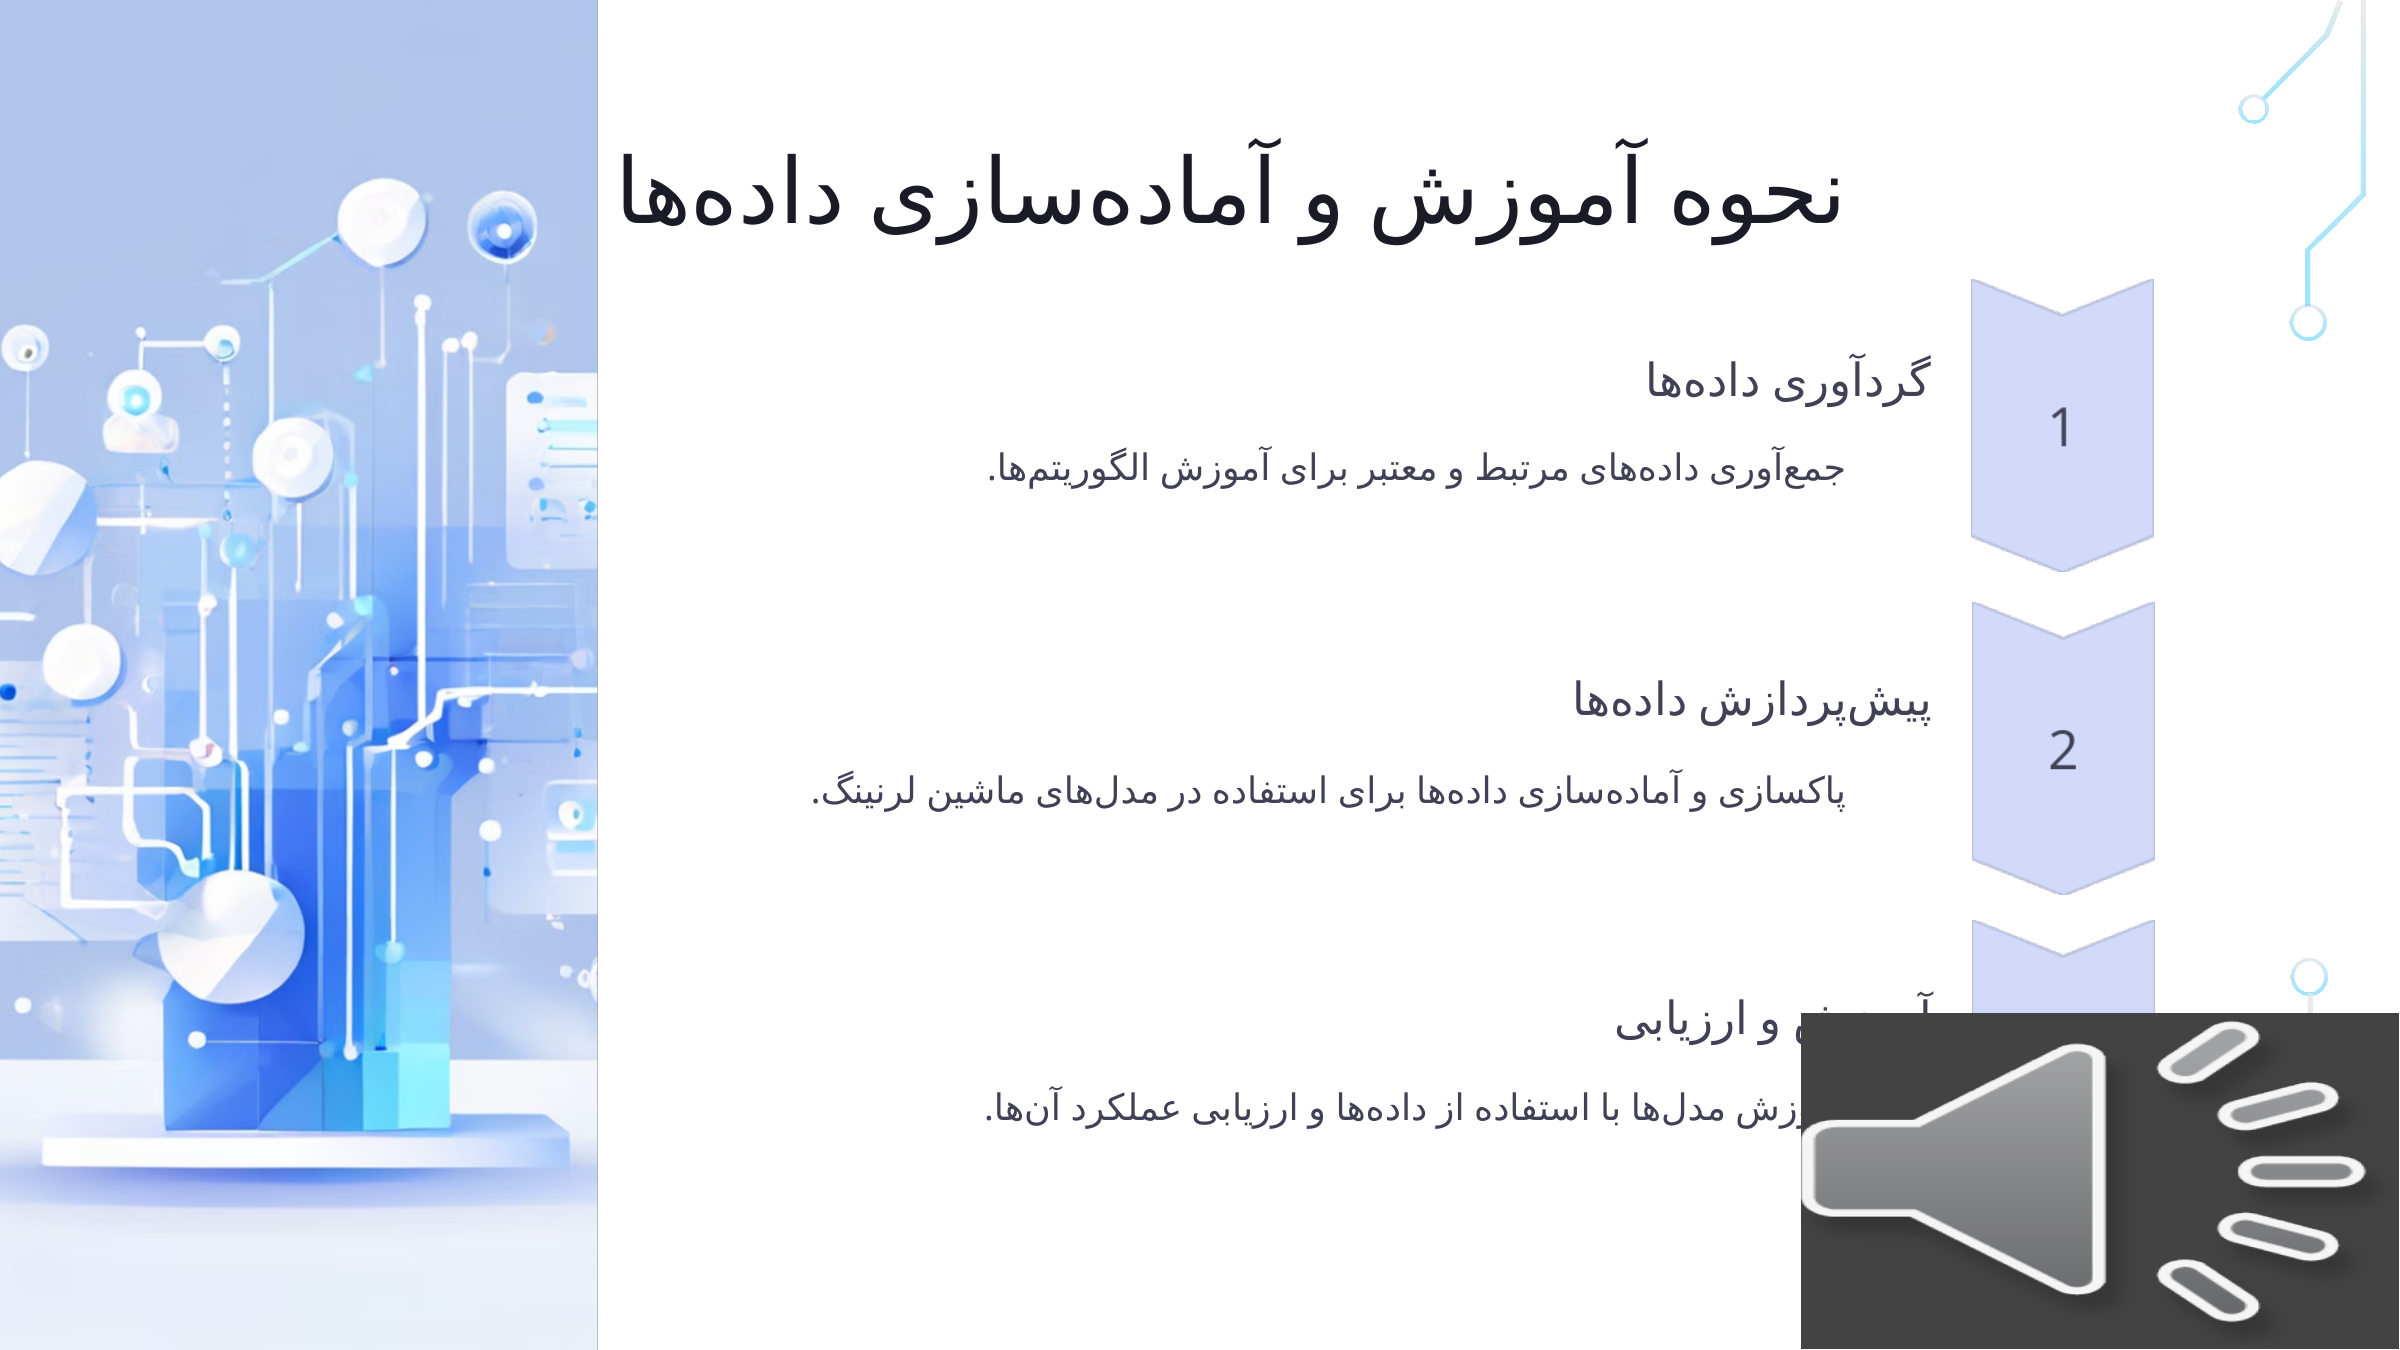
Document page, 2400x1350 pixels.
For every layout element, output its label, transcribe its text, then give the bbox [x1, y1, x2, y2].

picture [1971, 602, 2155, 895]
picture [1799, 919, 2400, 1350]
picture [0, 0, 599, 1350]
text_box آموزش مدل‌ها با استفاده از داده‌ها و ارزیابی عملکرد آن‌ها. [1142, 1065, 1799, 1121]
text_box جمع‌آوری داده‌های مرتبط و معتبر برای آموزش الگوریتم‌ها. [1142, 425, 1863, 480]
text_box نحوه آموزش و آماده‌سازی داده‌ها [736, 120, 1863, 235]
text_box گردآوری داده‌ها [1491, 340, 1947, 398]
text_box آموزش و ارزیابی [1491, 979, 1947, 1037]
text_box پاکسازی و آماده‌سازی داده‌ها برای استفاده در مدل‌های ماشین لرنینگ. [1002, 748, 1863, 804]
picture [1970, 279, 2154, 572]
text_box پیش‌پردازش داده‌ها [1491, 659, 1947, 717]
